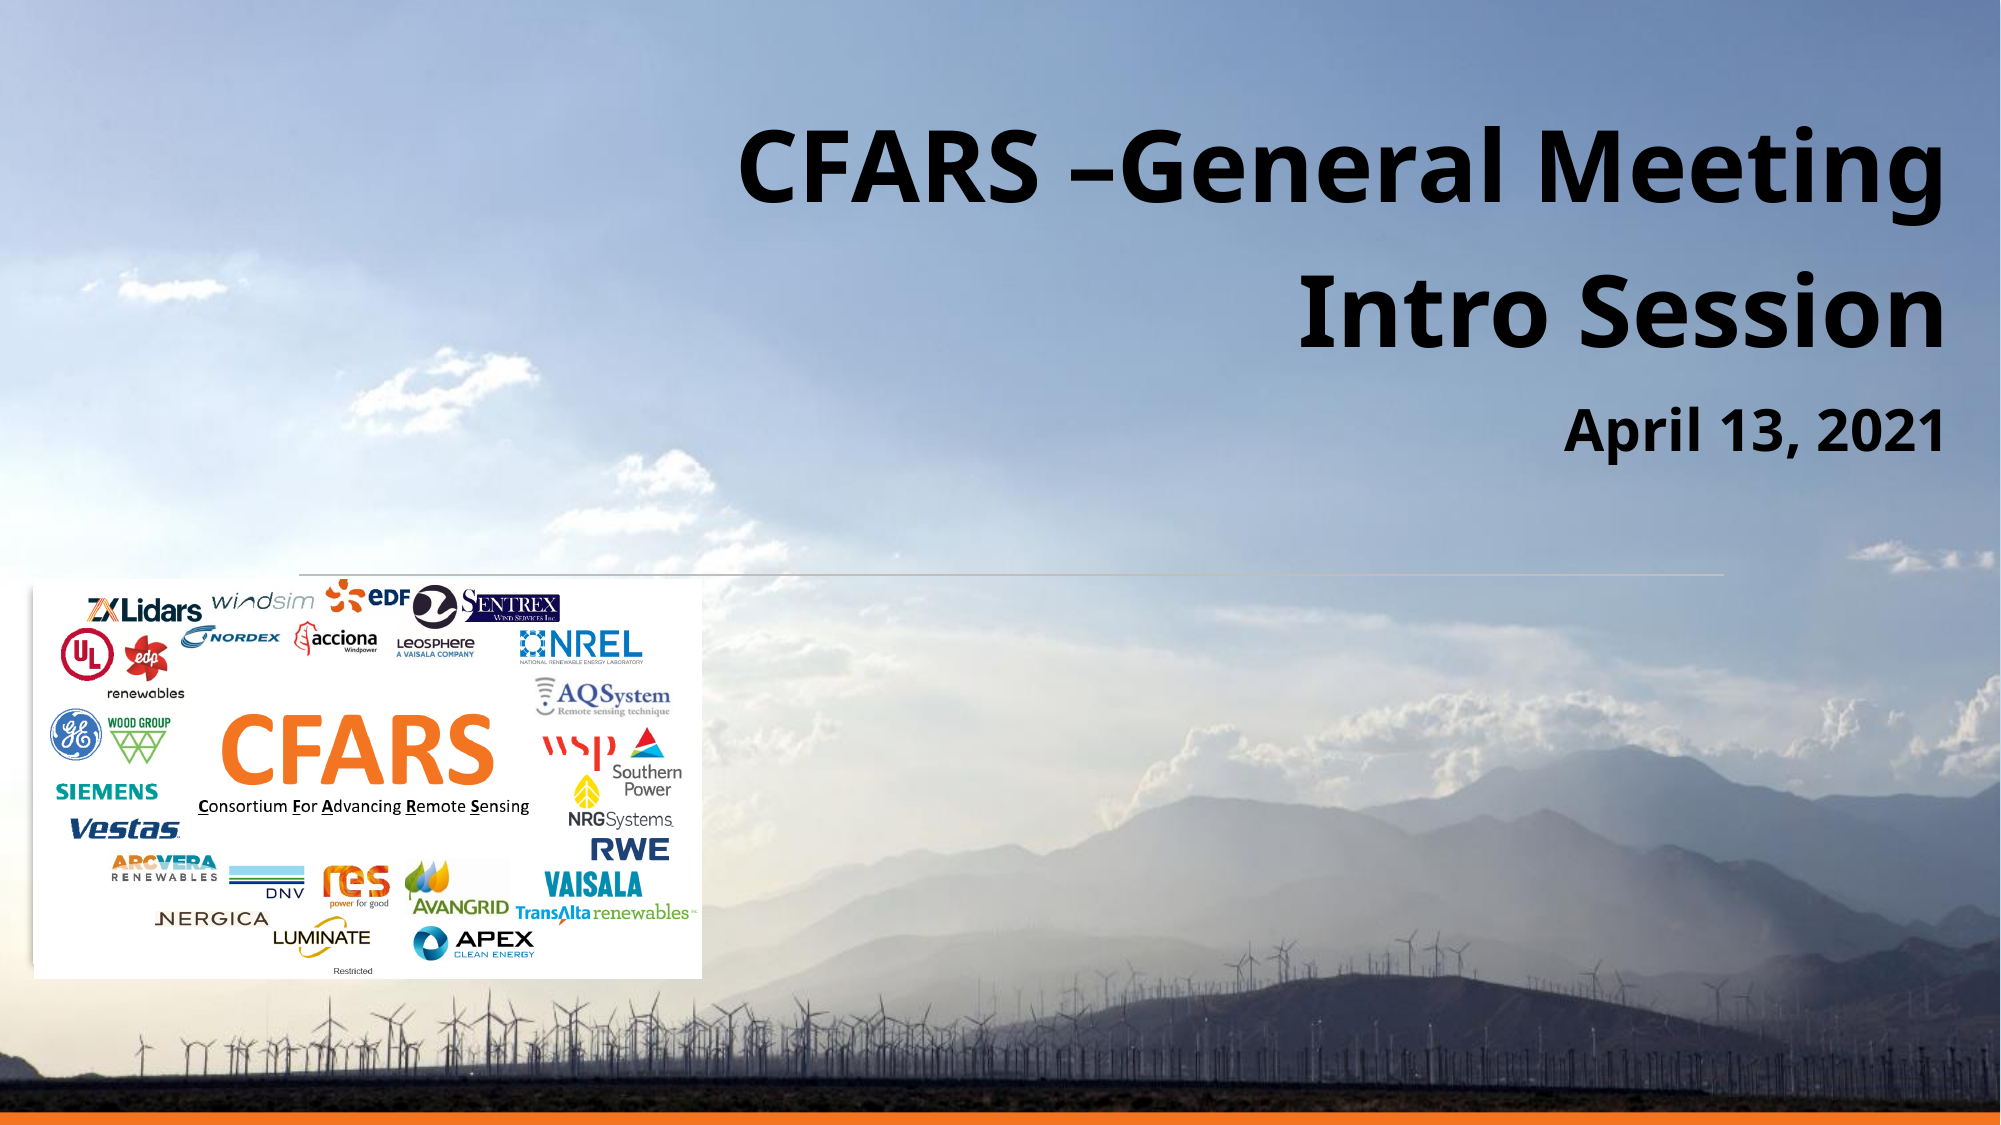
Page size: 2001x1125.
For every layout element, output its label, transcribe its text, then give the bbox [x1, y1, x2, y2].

text_box CFARS –General Meeting Intro Session April 13, 2021 [514, 95, 1965, 555]
picture [0, 0, 2000, 1110]
text_box [0, 1110, 2000, 1125]
